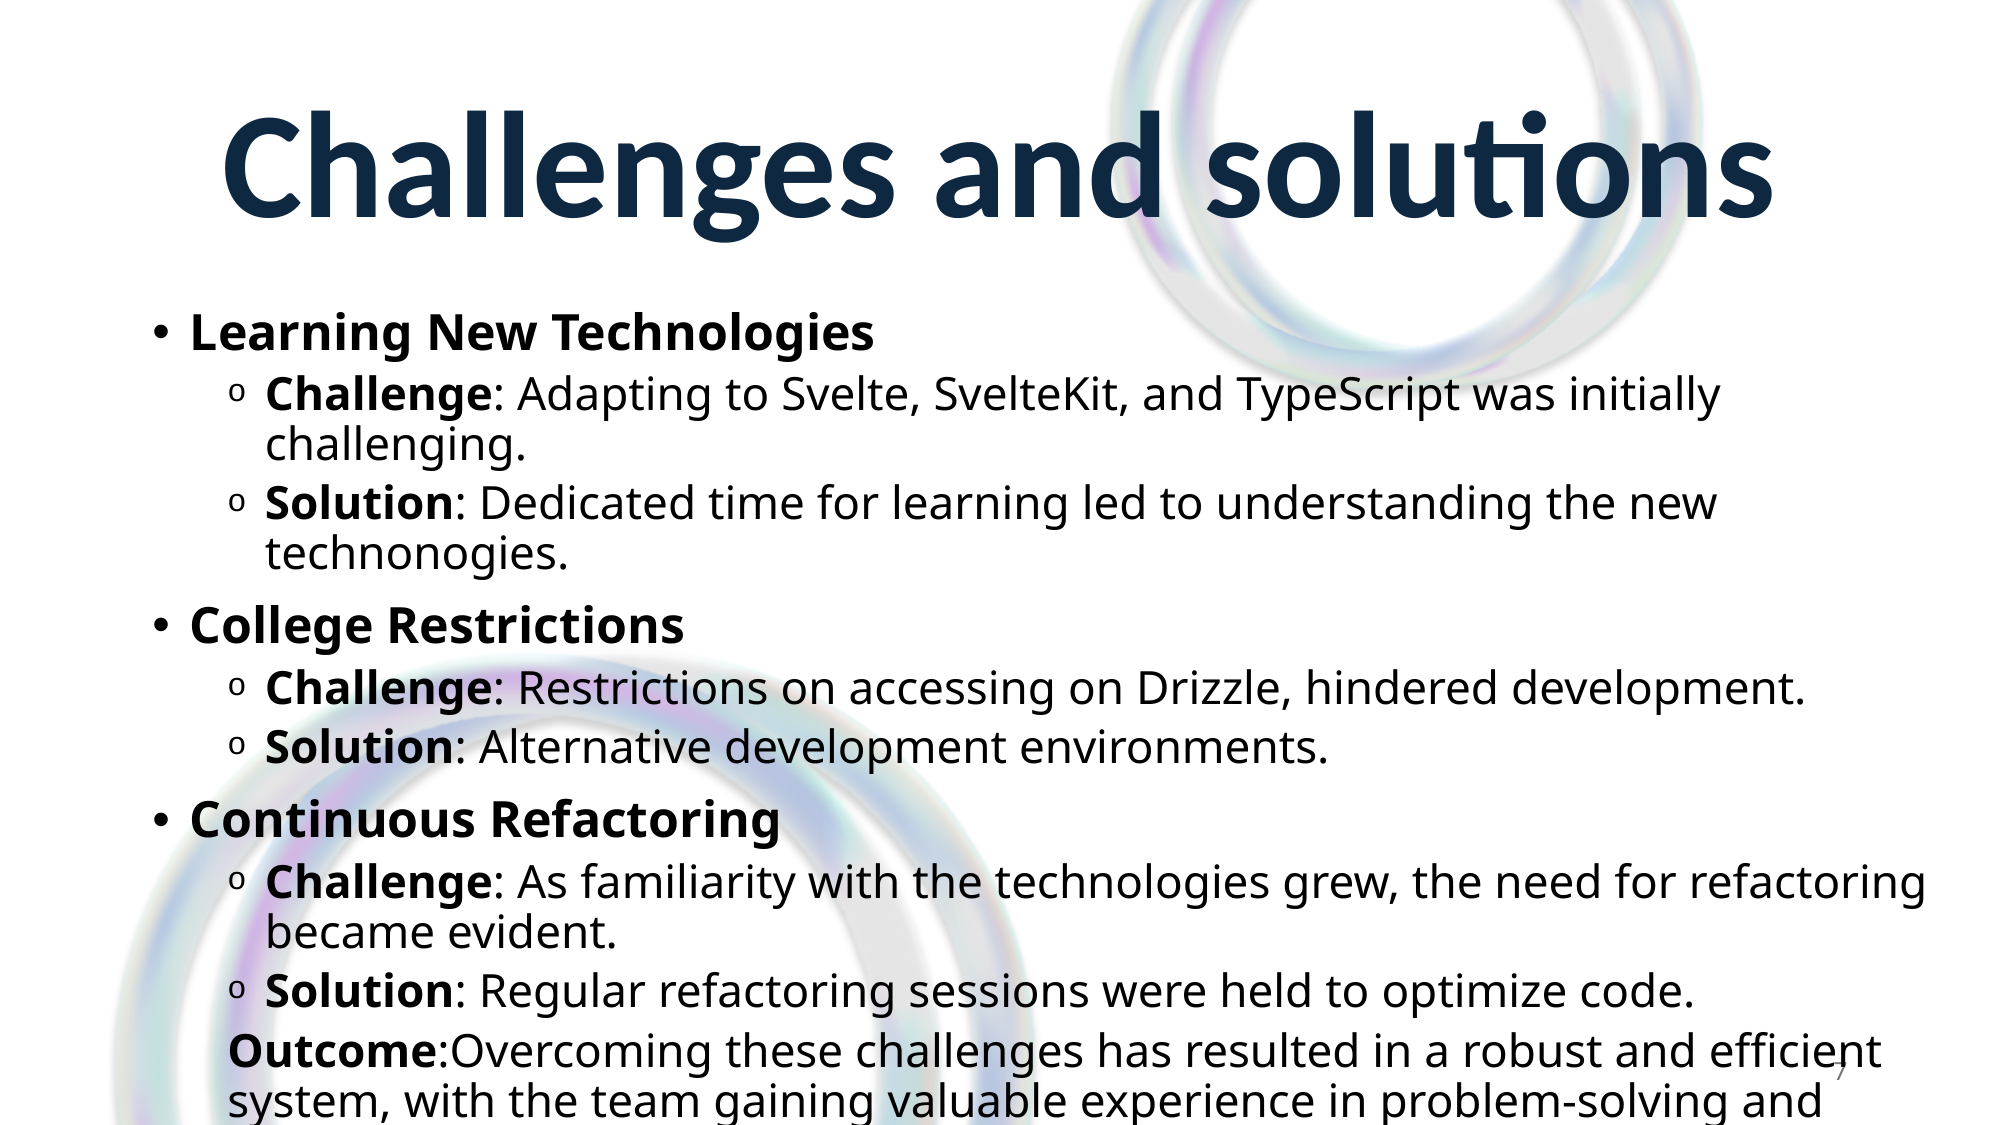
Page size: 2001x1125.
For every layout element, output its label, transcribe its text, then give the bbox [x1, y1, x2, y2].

picture [83, 624, 1043, 1125]
title Challenges and solutions [1723, 59, 1863, 278]
title Challenges and solutions [137, 59, 1059, 278]
list Learning New Technologies Challenge: Adapting to Svelte, SvelteKit, and TypeScript was initially challenging. Solution: Dedicated time for learning led to understanding the new technonogies. College Restrictions Challenge: Restrictions on accessing on Drizzle, hindered development. Solution: Alternative development environments. Continuous Refactoring Challenge: As familiarity with the technologies grew, the need for refactoring became evident. Solution: Regular refactoring sessions were held to optimize code. Outcome:Overcoming these challenges has resulted in a robust and efficient system, with the team gaining valuable experience in problem-solving and adapting to new technologies [137, 299, 1965, 1103]
slide_number 7 [1412, 1042, 1863, 1103]
picture [1059, 0, 1723, 409]
